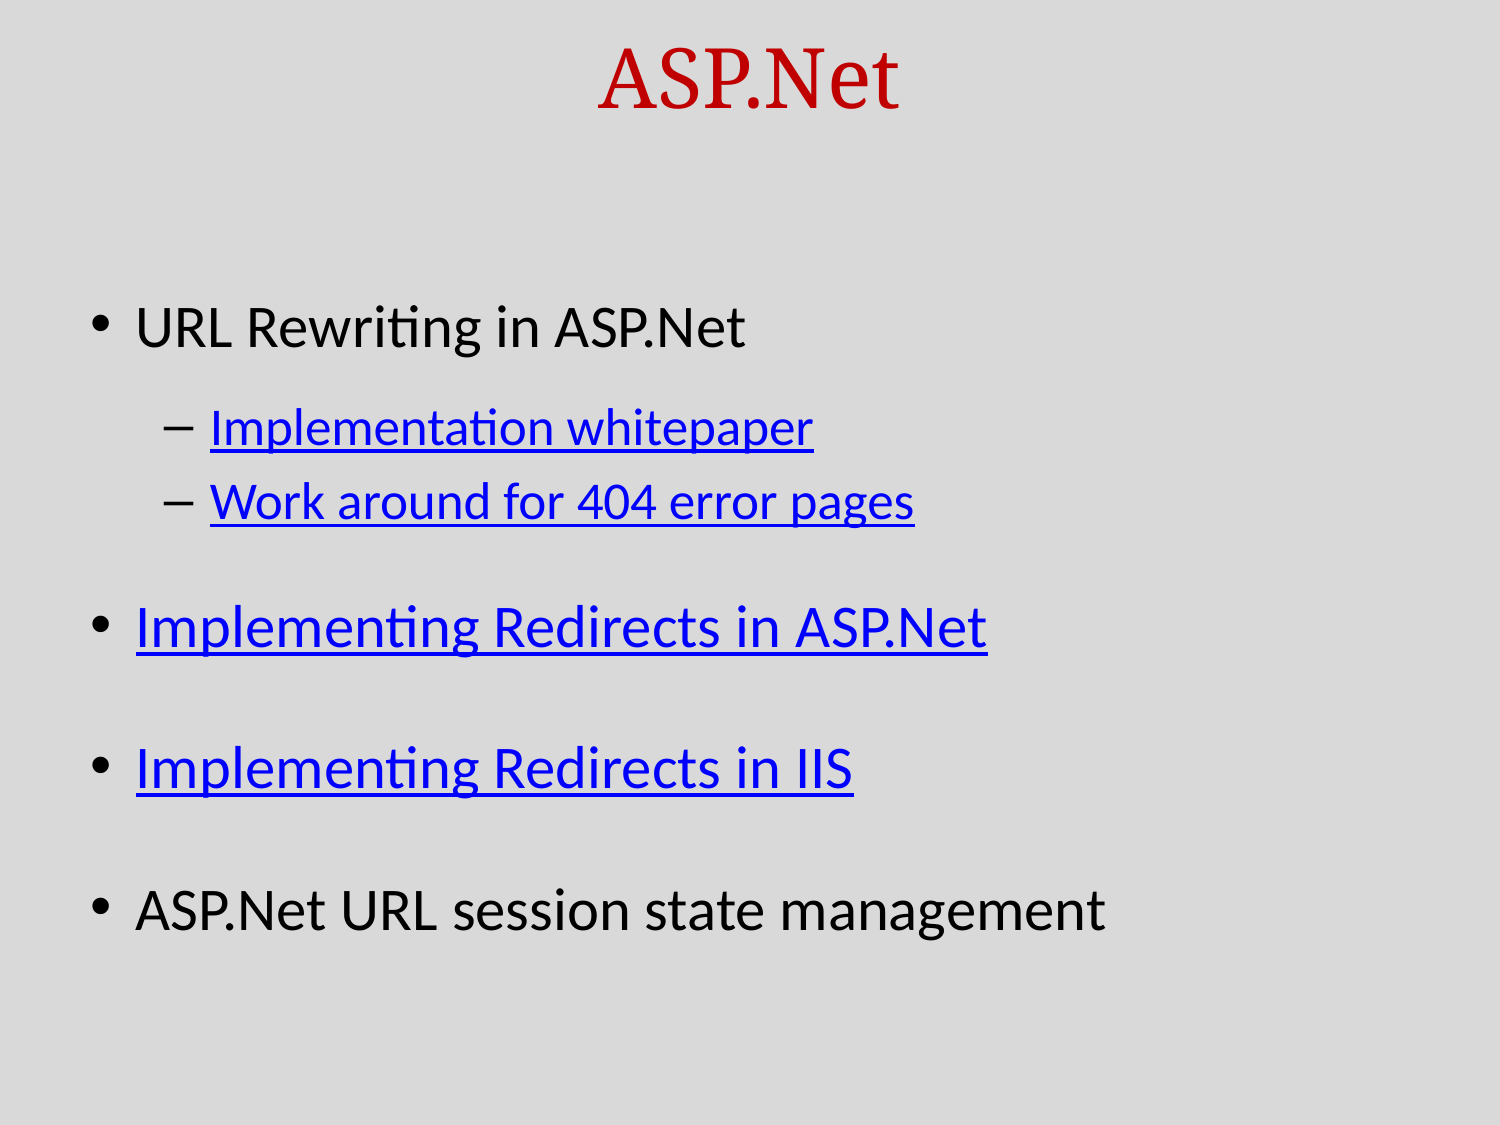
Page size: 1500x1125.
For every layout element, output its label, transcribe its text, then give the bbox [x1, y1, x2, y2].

title ASP.Net [75, 24, 1425, 125]
list URL Rewriting in ASP.Net Implementation whitepaper Work around for 404 error pages Implementing Redirects in ASP.Net Implementing Redirects in IIS ASP.Net URL session state management [75, 212, 1425, 955]
